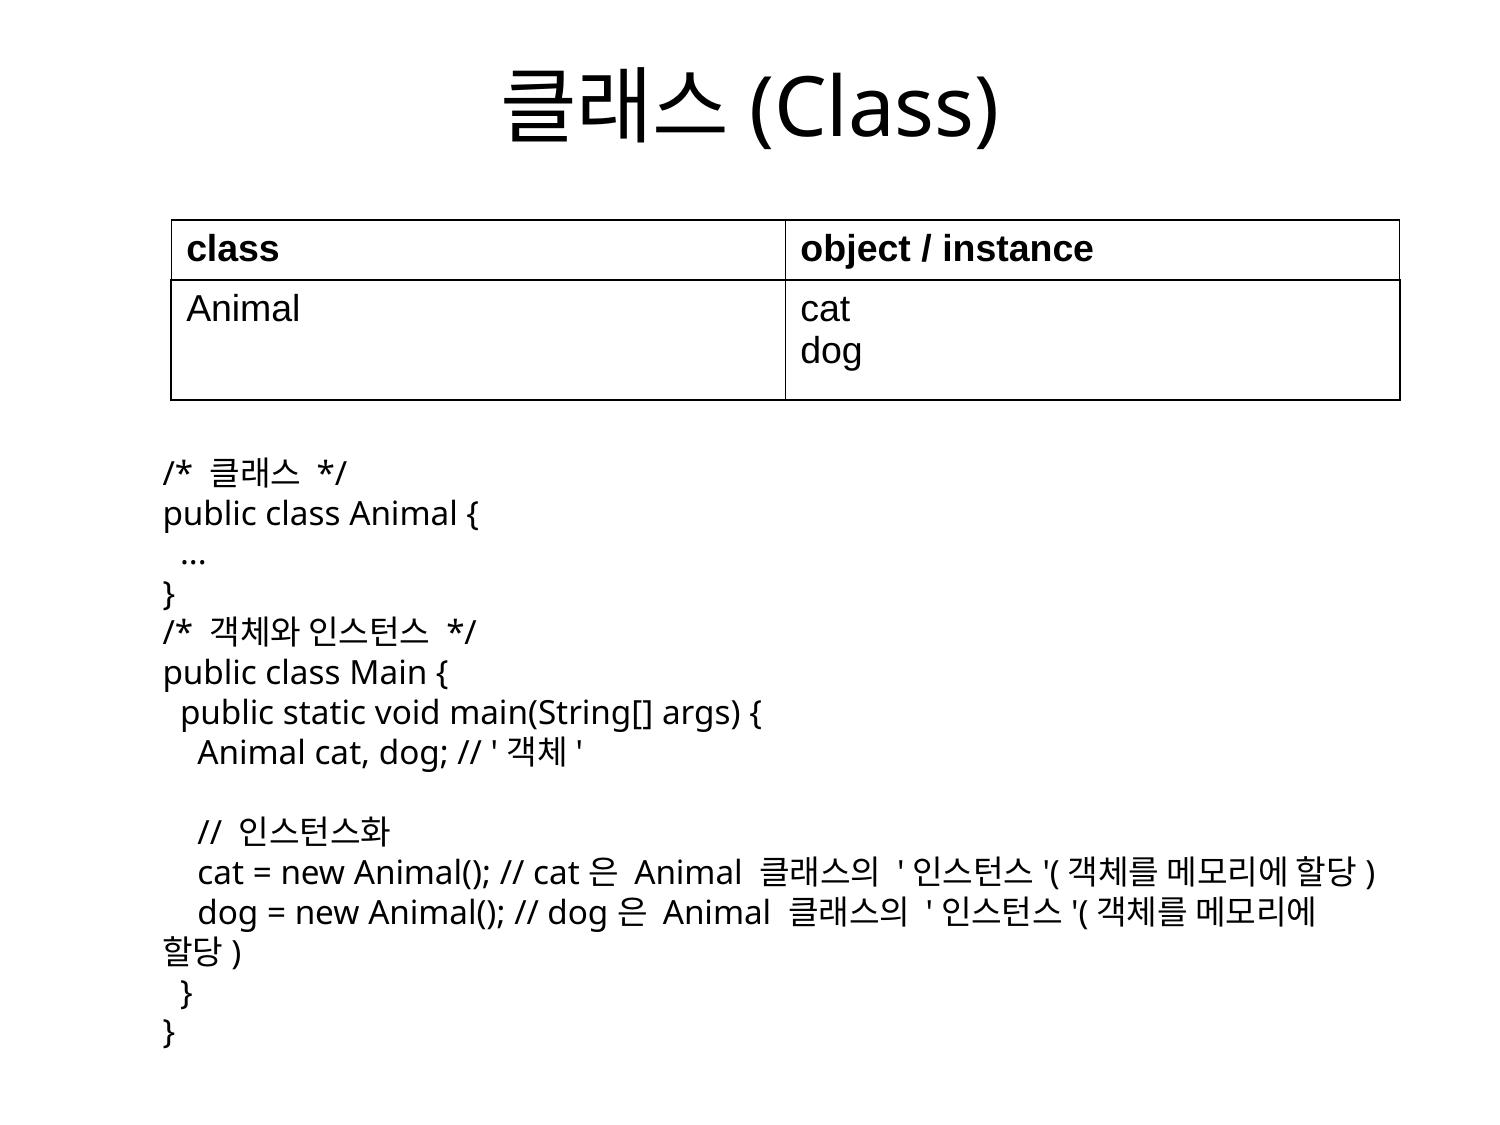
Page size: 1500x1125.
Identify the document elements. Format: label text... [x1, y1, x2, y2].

title 클래스(Class) [75, 45, 1425, 161]
table_cell cat dog [786, 281, 1399, 399]
table_cell Animal [172, 281, 785, 399]
text_box /* 클래스 */ public class Animal { ... } /* 객체와 인스턴스 */ public class Main { public static void main(String[] args) { Animal cat, dog; // '객체' // 인스턴스화 cat = new Animal(); // cat은 Animal 클래스의 '인스턴스'(객체를 메모리에 할당) dog = new Animal(); // dog은 Animal 클래스의 '인스턴스'(객체를 메모리에 할당) } } [147, 444, 1400, 1059]
table_header class [172, 221, 785, 279]
table_header object / instance [786, 221, 1399, 279]
